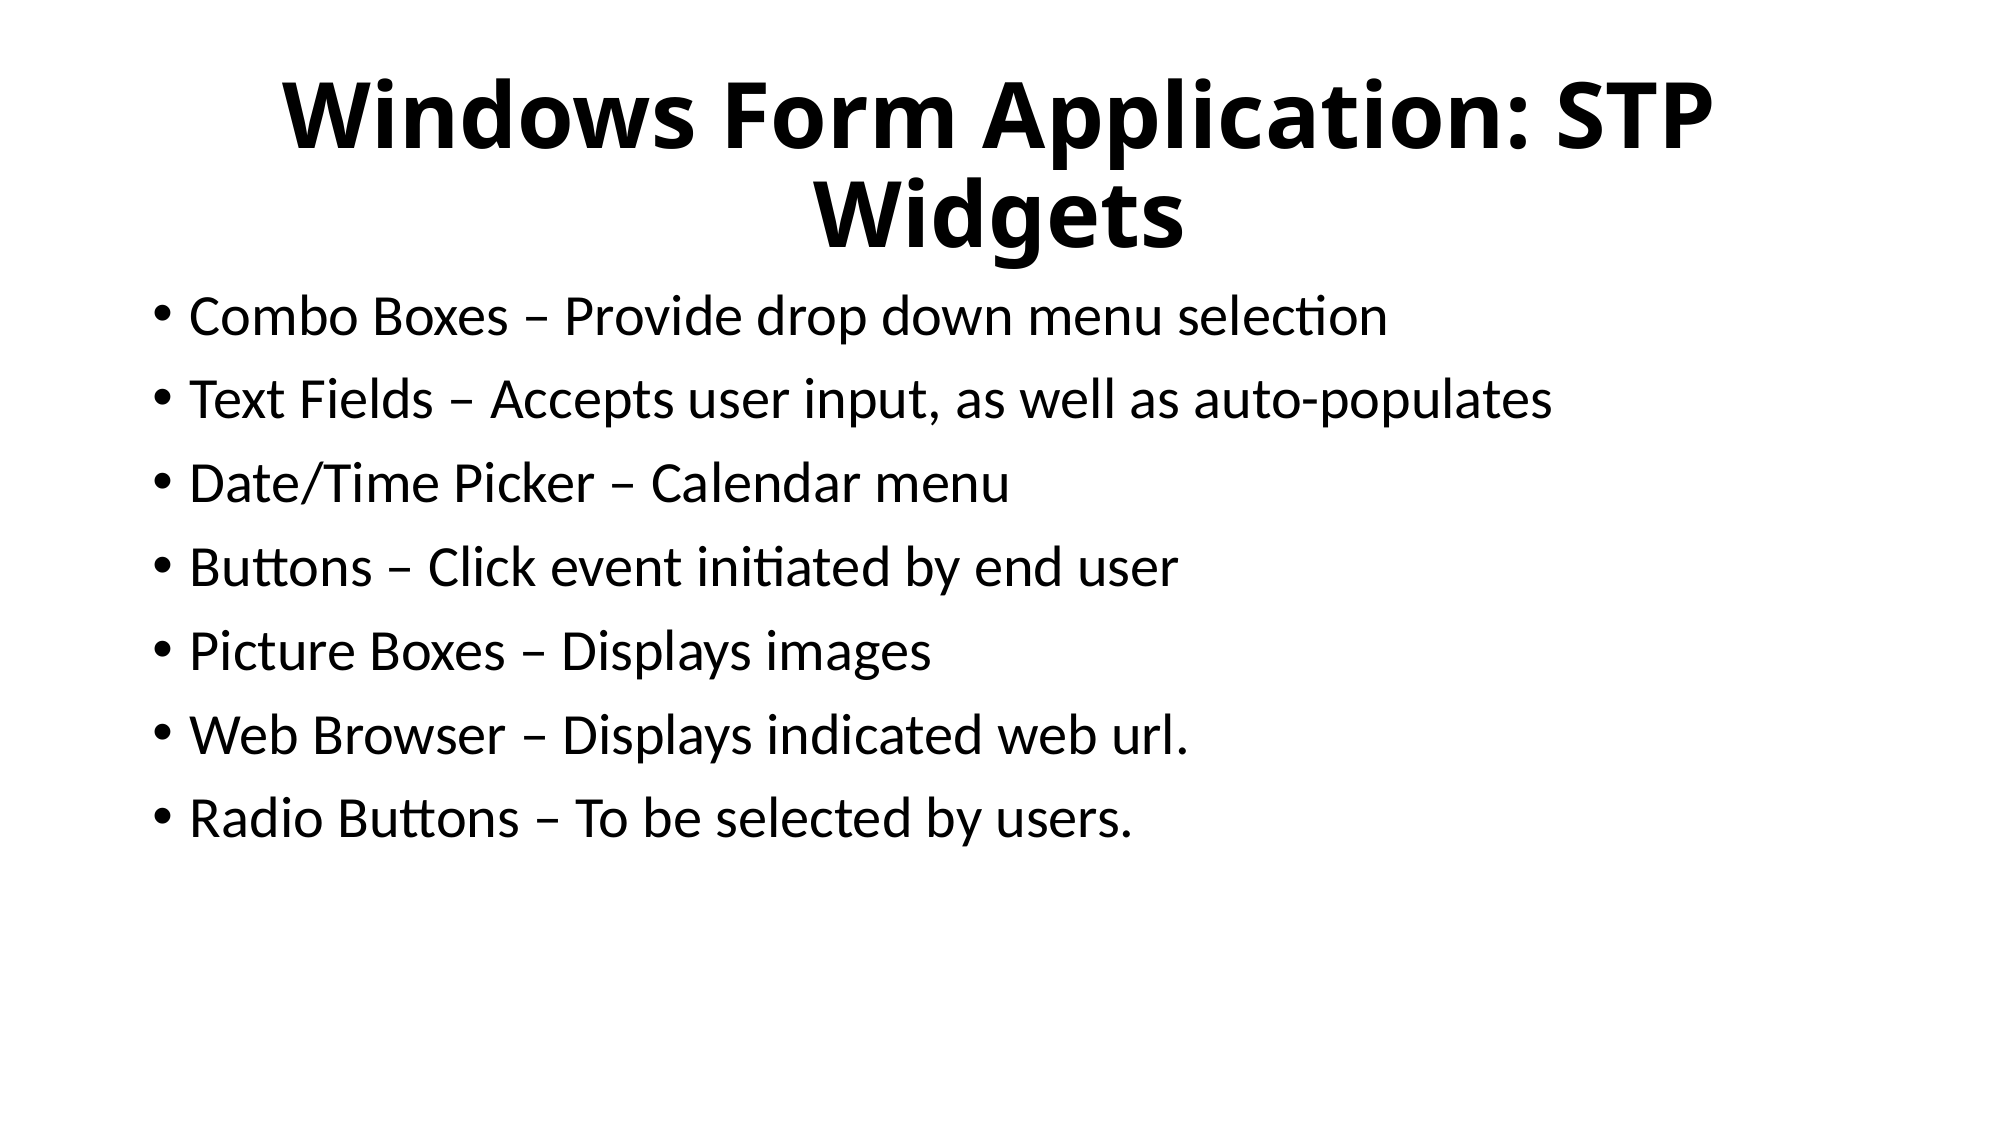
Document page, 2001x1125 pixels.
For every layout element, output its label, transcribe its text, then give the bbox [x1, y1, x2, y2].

list Combo Boxes – Provide drop down menu selection Text Fields – Accepts user input, as well as auto-populates Date/Time Picker – Calendar menu Buttons – Click event initiated by end user Picture Boxes – Displays images Web Browser – Displays indicated web url. Radio Buttons – To be selected by users. [137, 277, 1863, 1031]
title Windows Form Application: STP Widgets [137, 59, 1863, 277]
